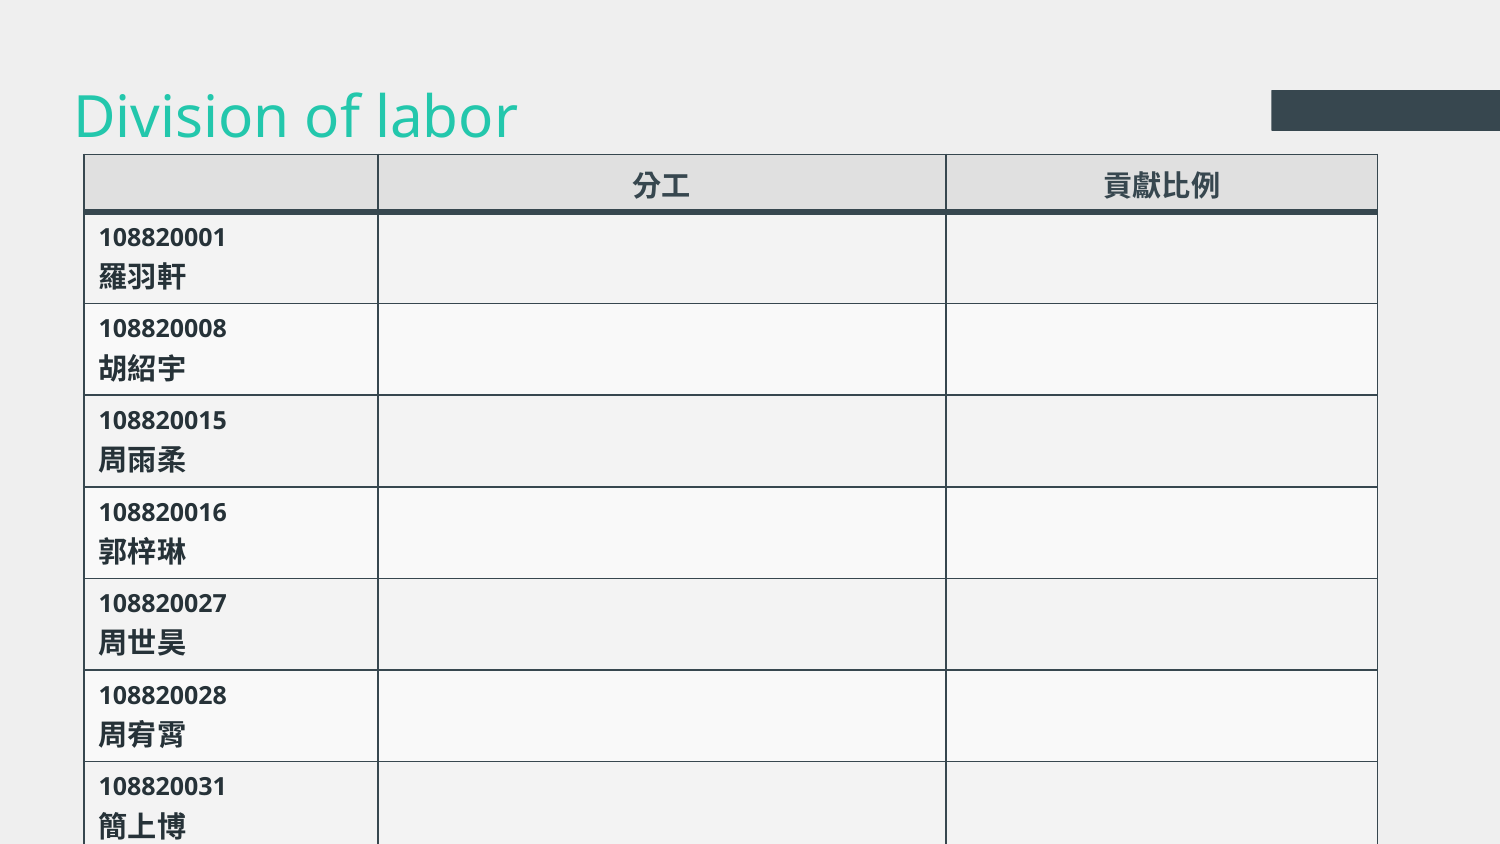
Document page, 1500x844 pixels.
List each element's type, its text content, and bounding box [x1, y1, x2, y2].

table_cell 108820027 周世昊 [85, 579, 377, 669]
table_cell [947, 488, 1377, 578]
title Division of labor [58, 53, 548, 137]
table_cell [379, 671, 945, 761]
table_cell [947, 762, 1377, 844]
table_cell [379, 762, 945, 844]
table_cell 108820028 周宥霄 [85, 671, 377, 761]
table_cell [379, 579, 945, 669]
table_cell 108820016 郭梓琳 [85, 488, 377, 578]
table_cell [379, 215, 945, 303]
table_cell 108820015 周雨柔 [85, 396, 377, 486]
table_cell 108820008 胡紹宇 [85, 304, 377, 394]
table_cell [379, 488, 945, 578]
table_cell [947, 396, 1377, 486]
table_header 貢獻比例 [947, 155, 1377, 209]
table_cell [947, 215, 1377, 303]
table_cell [947, 671, 1377, 761]
table_cell [947, 304, 1377, 394]
table_header [85, 155, 377, 209]
table_header 分工 [379, 155, 945, 209]
table_cell [947, 579, 1377, 669]
table_cell [379, 304, 945, 394]
table_cell 108820001 羅羽軒 [85, 215, 377, 303]
table_cell 108820031 簡上博 [85, 762, 377, 844]
table_cell [379, 396, 945, 486]
